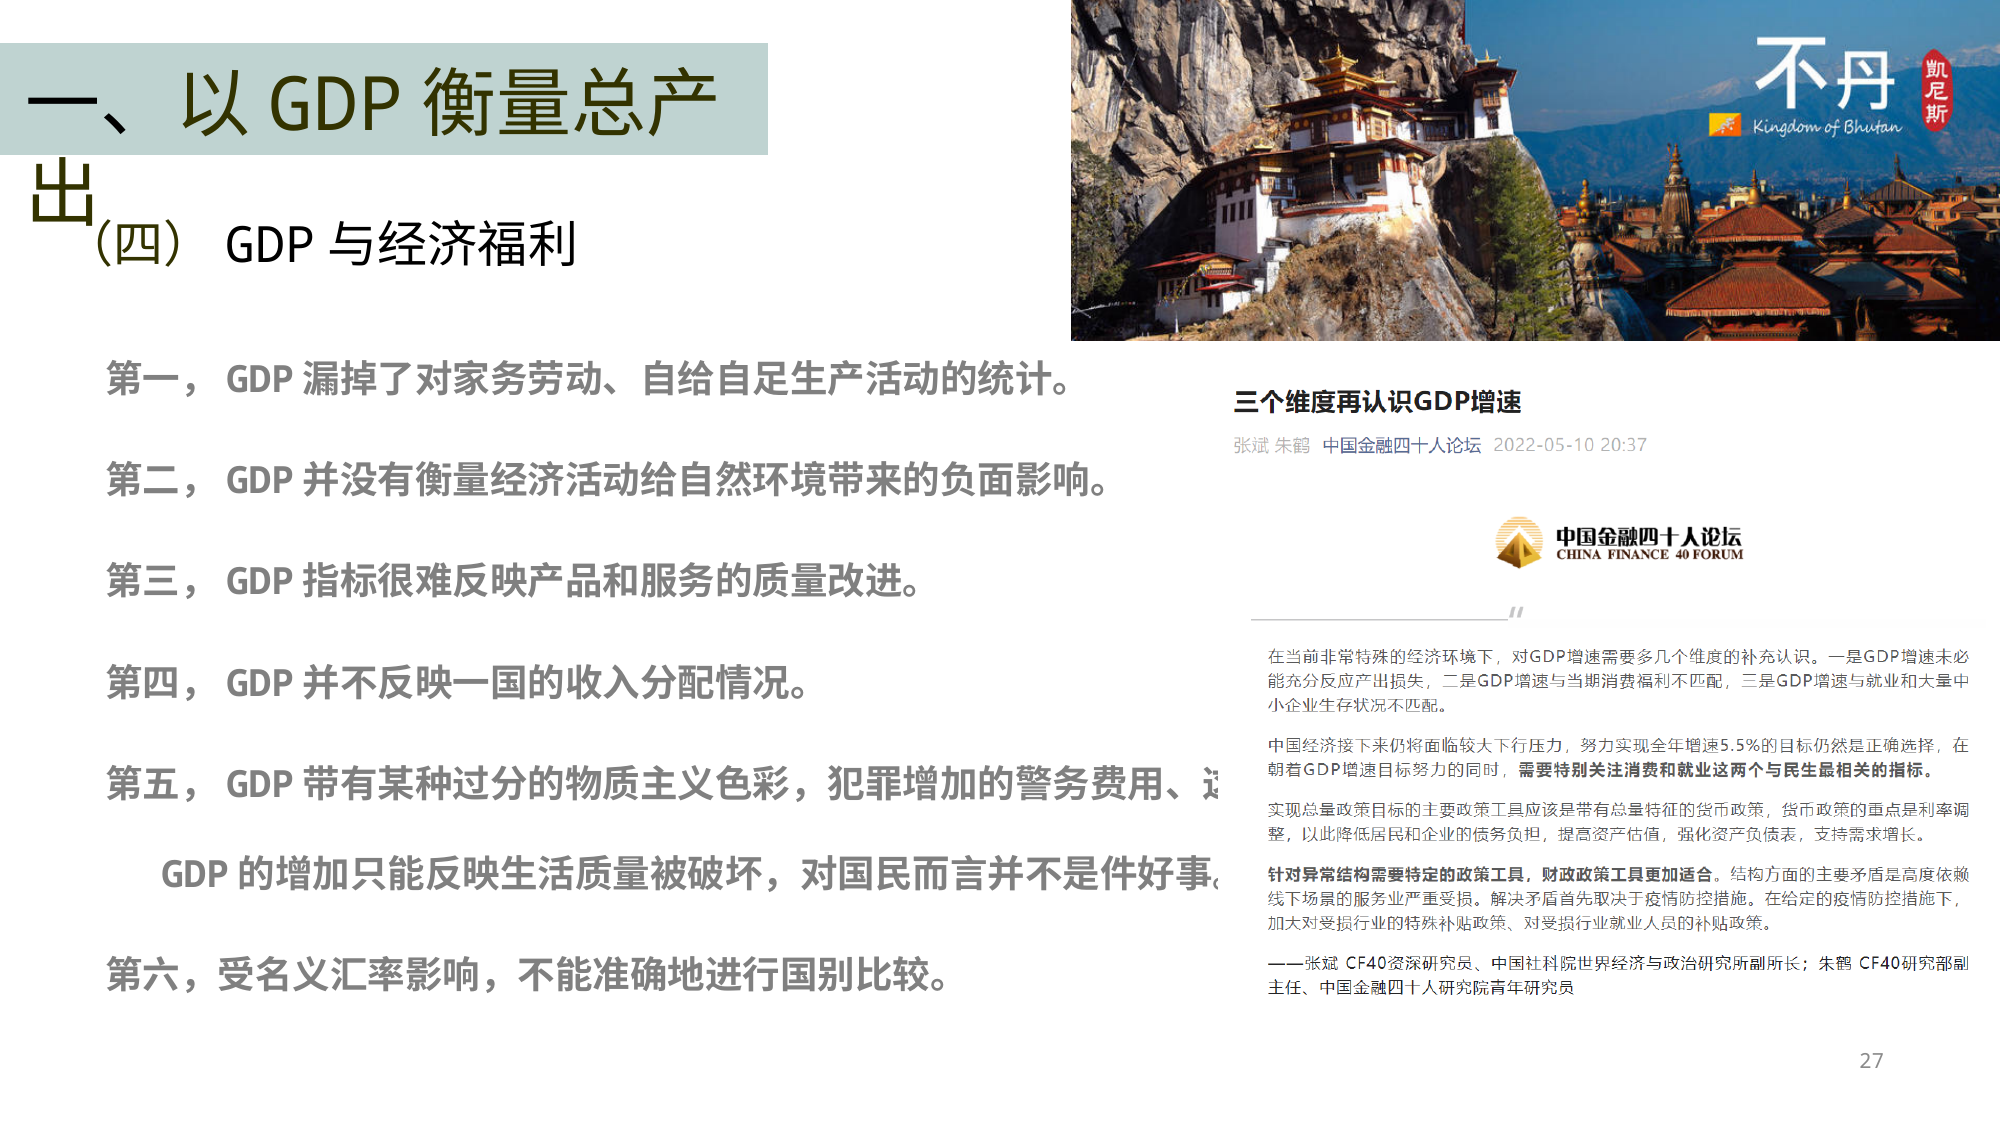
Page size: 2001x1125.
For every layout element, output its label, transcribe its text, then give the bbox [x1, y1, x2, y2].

slide_number 27 [1456, 1035, 1900, 1088]
text_box 第一，GDP漏掉了对家务劳动、自给自足生产活动的统计。 第二，GDP并没有衡量经济活动给自然环境带来的负面影响。 第三，GDP指标很难反映产品和服务的质量改进。 第四，GDP并不反映一国的收入分配情况。 第五，GDP带有某种过分的物质主义色彩，犯罪增加的警务费用、这种GDP的增加只能反映生活质量被破坏，对国民而言并不是件好事。 第六，受名义汇率影响，不能准确地进行国别比较。 [90, 302, 1317, 1004]
picture [1218, 375, 1986, 1001]
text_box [0, 43, 768, 154]
picture [1071, 0, 2000, 341]
text_box （四）GDP与经济福利 [49, 205, 593, 280]
